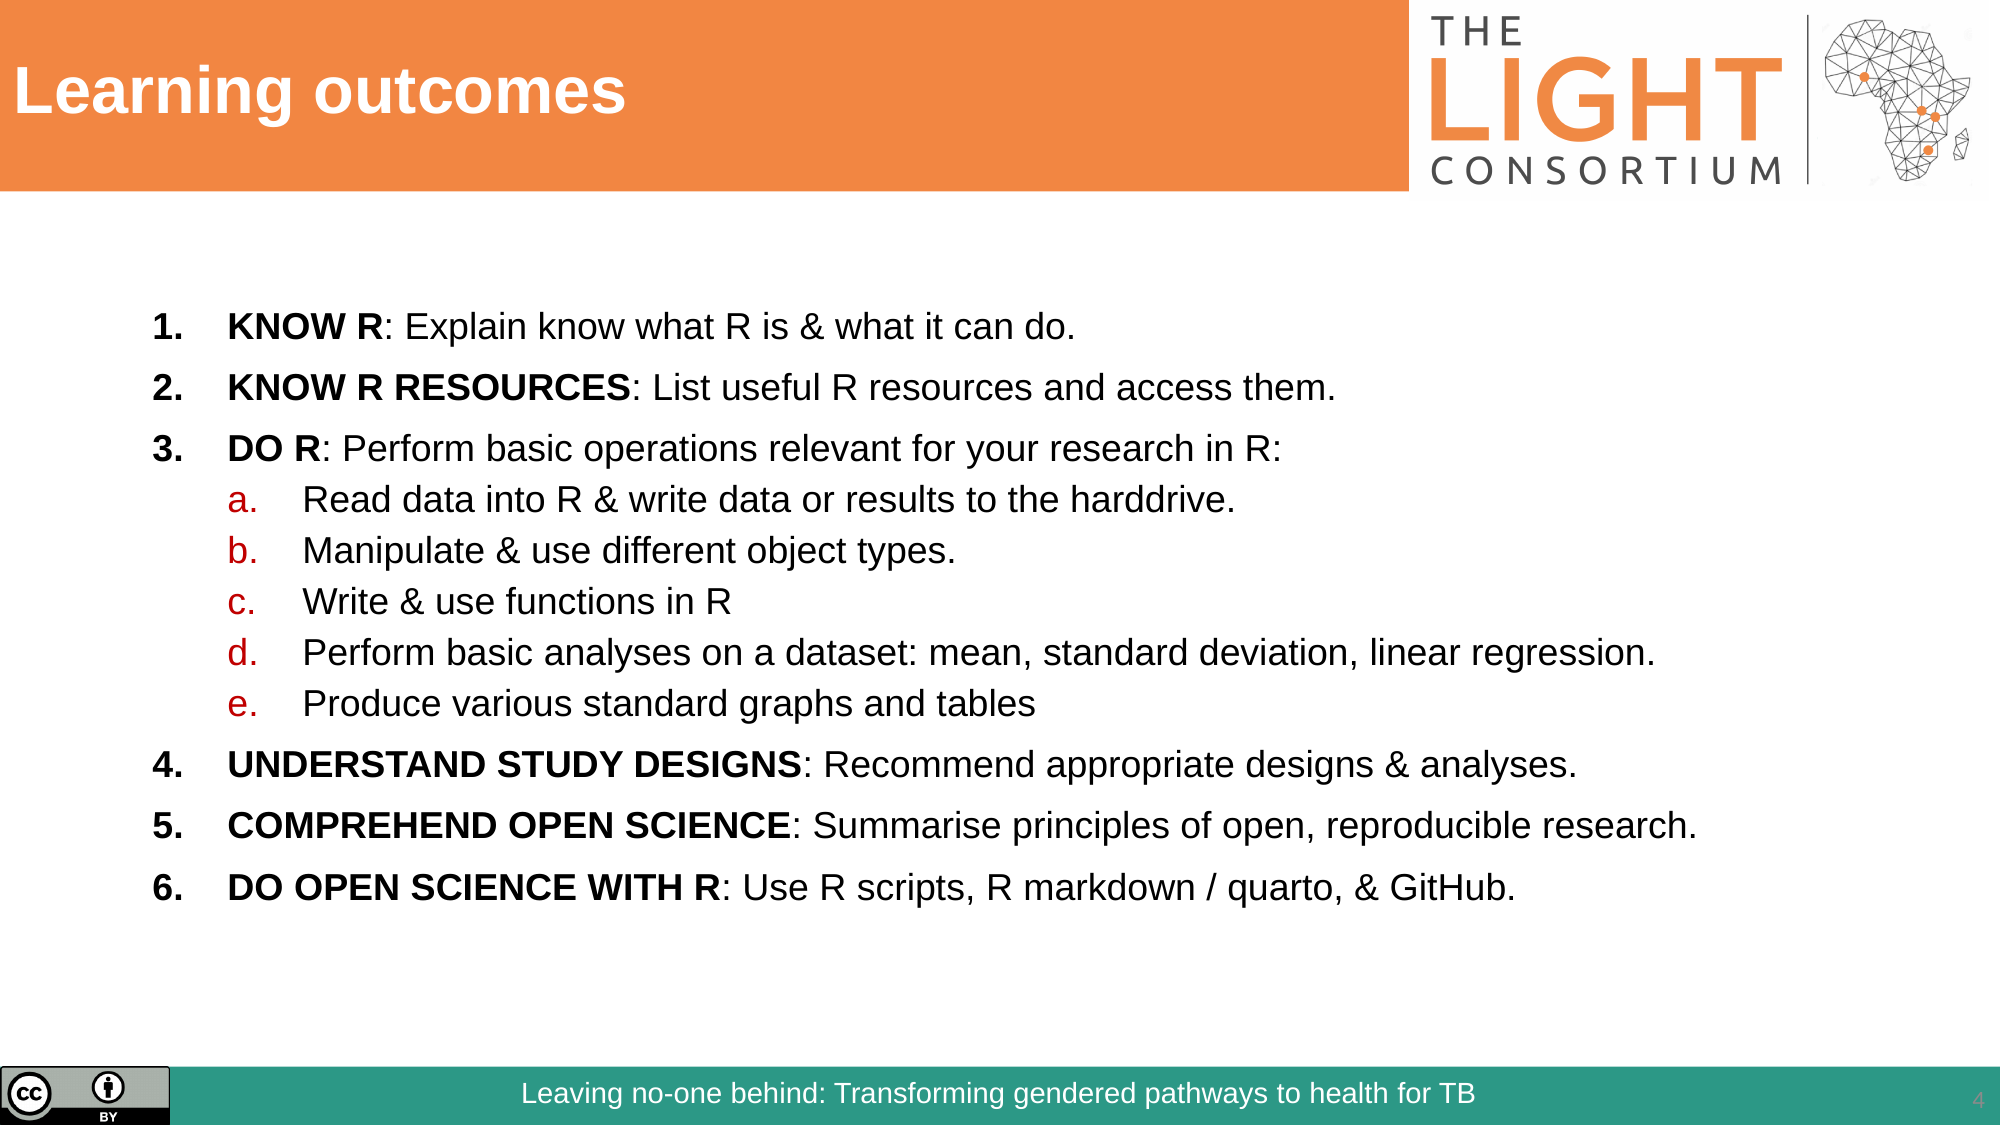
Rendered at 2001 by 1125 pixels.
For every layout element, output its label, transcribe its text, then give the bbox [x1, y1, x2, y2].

picture [0, 1066, 170, 1125]
title Learning outcomes [0, 0, 1410, 192]
picture [1409, 0, 1989, 201]
list KNOW R: Explain know what R is & what it can do. KNOW R RESOURCES: List useful R resources and access them. DO R: Perform basic operations relevant for your research in R: Read data into R & write data or results to the harddrive. Manipulate & use different object types. Write & use functions in R Perform basic analyses on a dataset: mean, standard deviation, linear regression. Produce various standard graphs and tables UNDERSTAND STUDY DESIGNS: Recommend appropriate designs & analyses. COMPREHEND OPEN SCIENCE: Summarise principles of open, reproducible research. DO OPEN SCIENCE WITH R: Use R scripts, R markdown / quarto, & GitHub. [137, 299, 1863, 1066]
slide_number 4 [1550, 1073, 2000, 1125]
